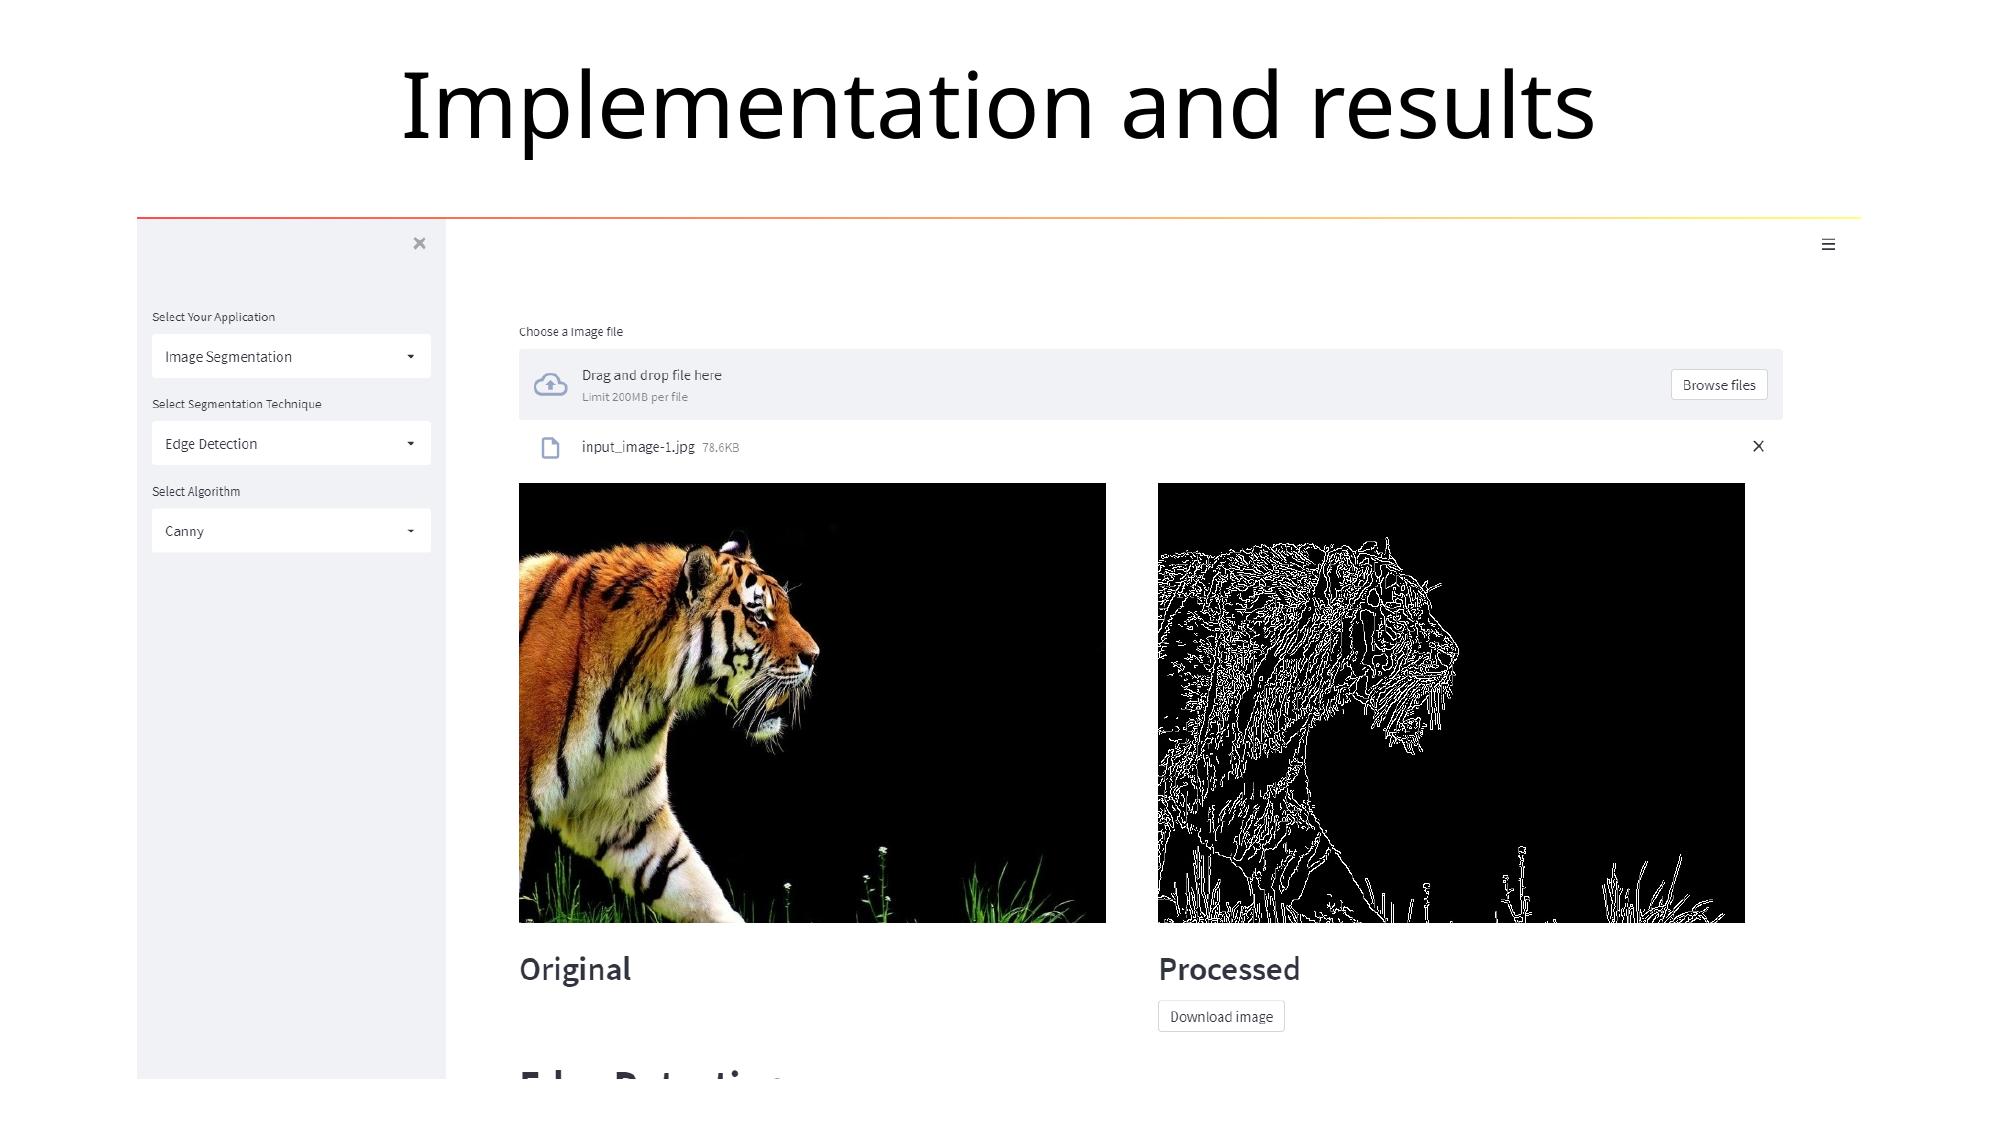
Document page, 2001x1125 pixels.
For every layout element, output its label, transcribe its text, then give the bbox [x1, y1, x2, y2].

title Implementation and results [137, 0, 1863, 218]
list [137, 217, 1861, 1079]
